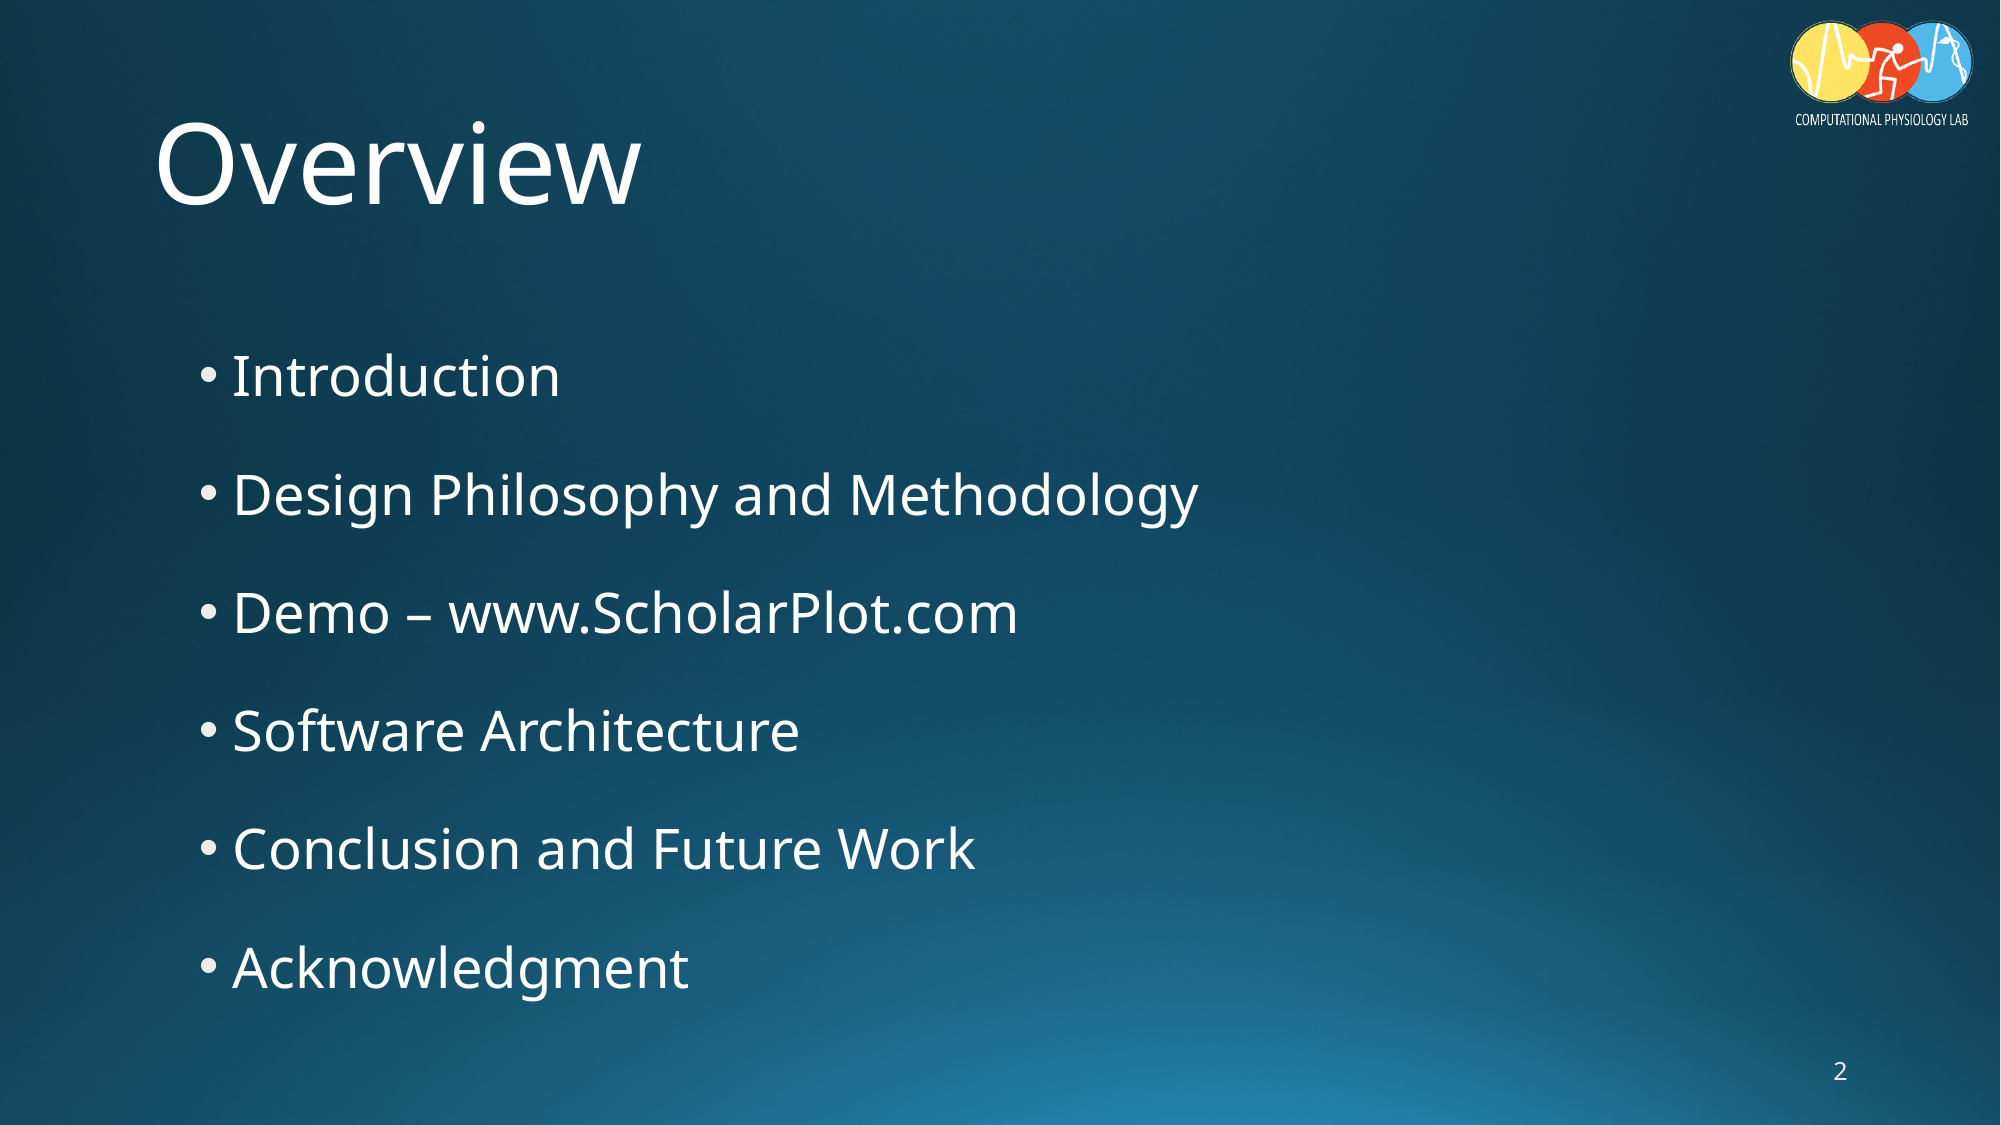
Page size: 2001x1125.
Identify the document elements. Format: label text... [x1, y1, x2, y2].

title Overview [137, 59, 1863, 278]
slide_number 2 [1412, 1042, 1863, 1103]
list Introduction Design Philosophy and Methodology Demo – www.ScholarPlot.com Software Architecture Conclusion and Future Work Acknowledgment [183, 299, 1863, 1014]
picture [0, 0, 2001, 1125]
